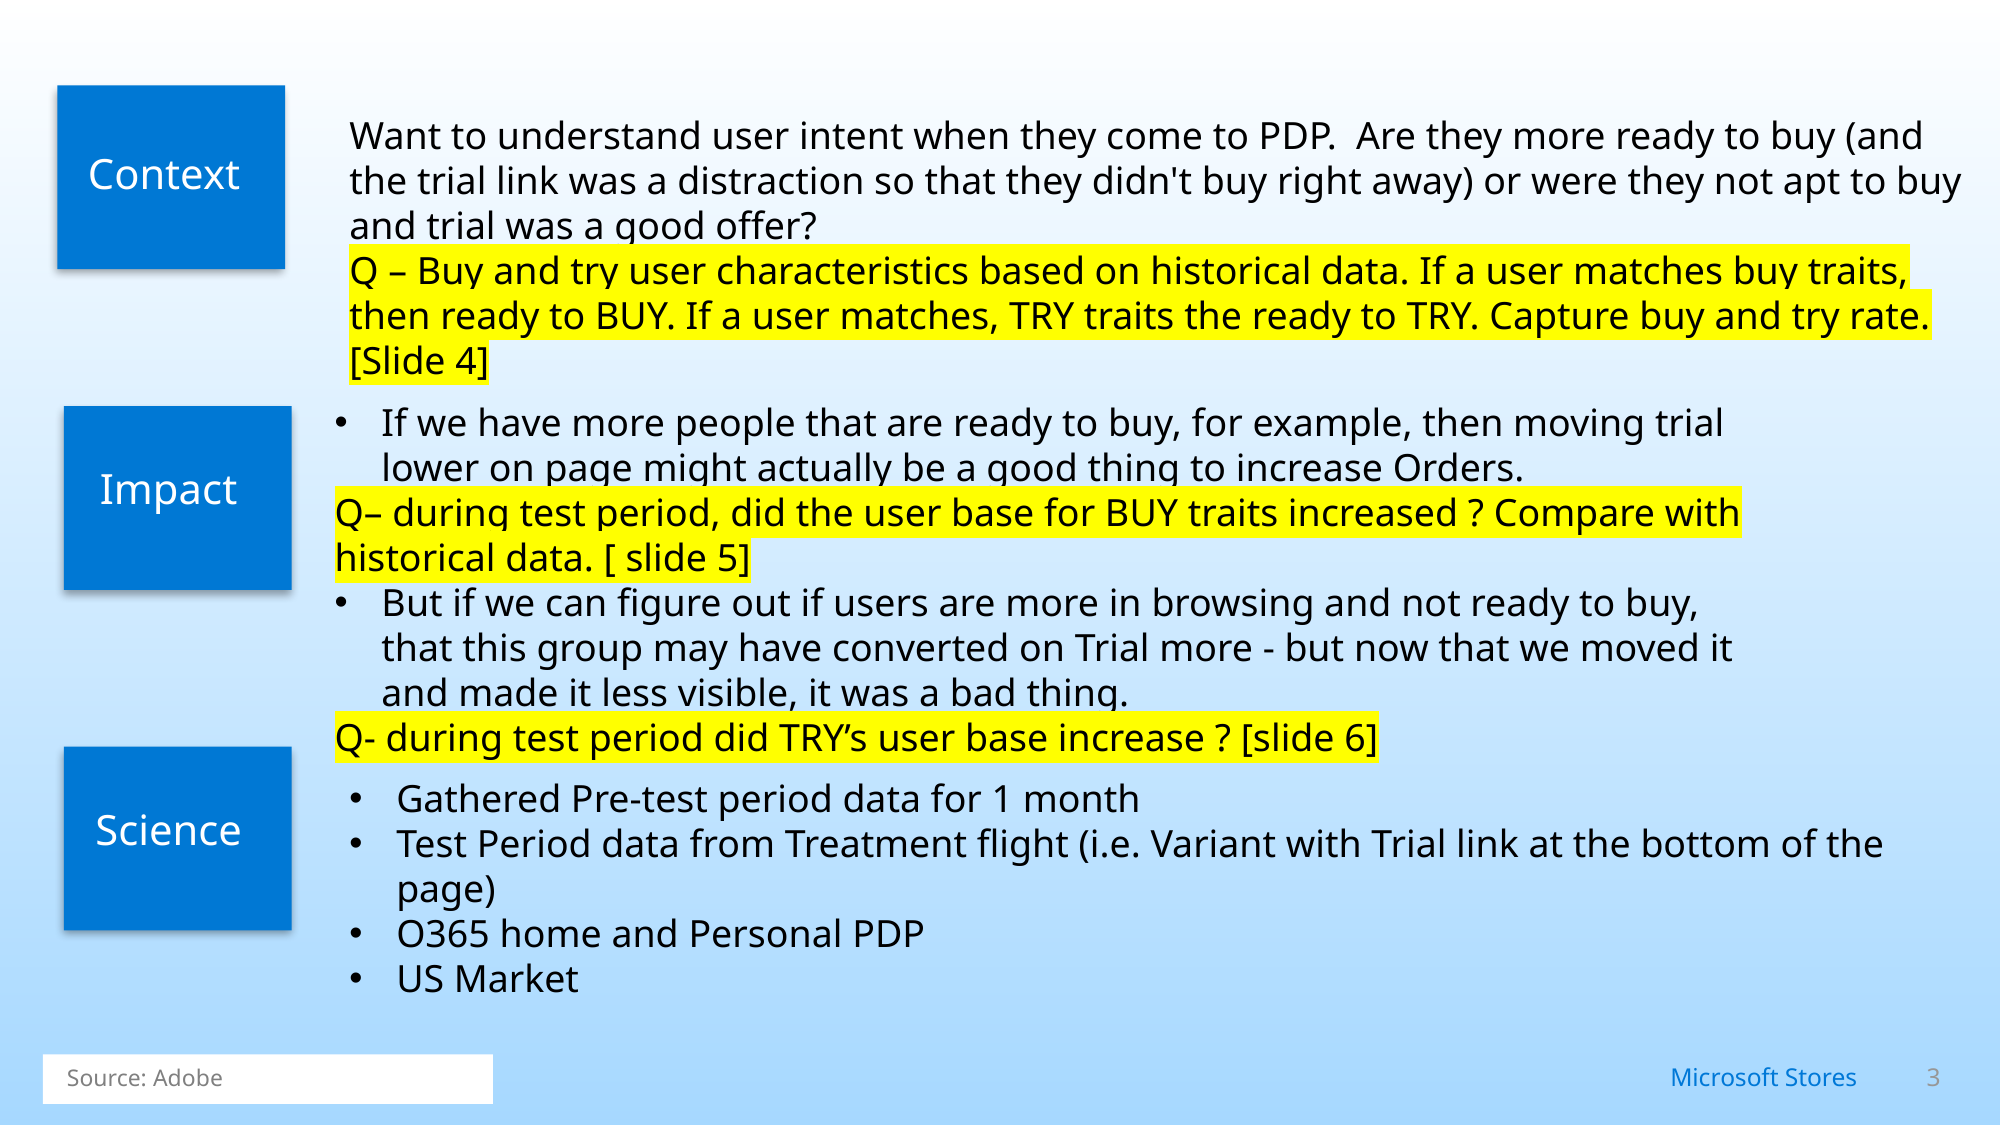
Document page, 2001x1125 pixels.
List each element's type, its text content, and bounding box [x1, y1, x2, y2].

text_box Science [47, 786, 290, 877]
text_box Gathered Pre-test period data for 1 month Test Period data from Treatment flight (i.e. Variant with Trial link at the bottom of the page) O365 home and Personal PDP US Market [334, 767, 1925, 1008]
text_box Source: Adobe [42, 1054, 493, 1104]
text_box [56, 84, 286, 270]
text_box Context [42, 130, 285, 222]
text_box If we have more people that are ready to buy, for example, then moving trial lower on page might actually be a good thing to increase Orders. Q– during test period, did the user base for BUY traits increased ? Compare with historical data. [ slide 5] But if we can figure out if users are more in browsing and not ready to buy, that this group may have converted on Trial more - but now that we moved it and made it less visible, it was a bad thing. Q- during test period did TRY’s user base increase ? [slide 6] [334, 399, 1743, 760]
text_box Want to understand user intent when they come to PDP. Are they more ready to buy (and the trial link was a distraction so that they didn't buy right away) or were they not apt to buy and trial was a good offer? Q – Buy and try user characteristics based on historical data. If a user matches buy traits, then ready to BUY. If a user matches, TRY traits the ready to TRY. Capture buy and try rate. [Slide 4] [334, 104, 1980, 525]
text_box [63, 405, 293, 591]
text_box [63, 746, 293, 931]
text_box Impact [47, 446, 290, 537]
